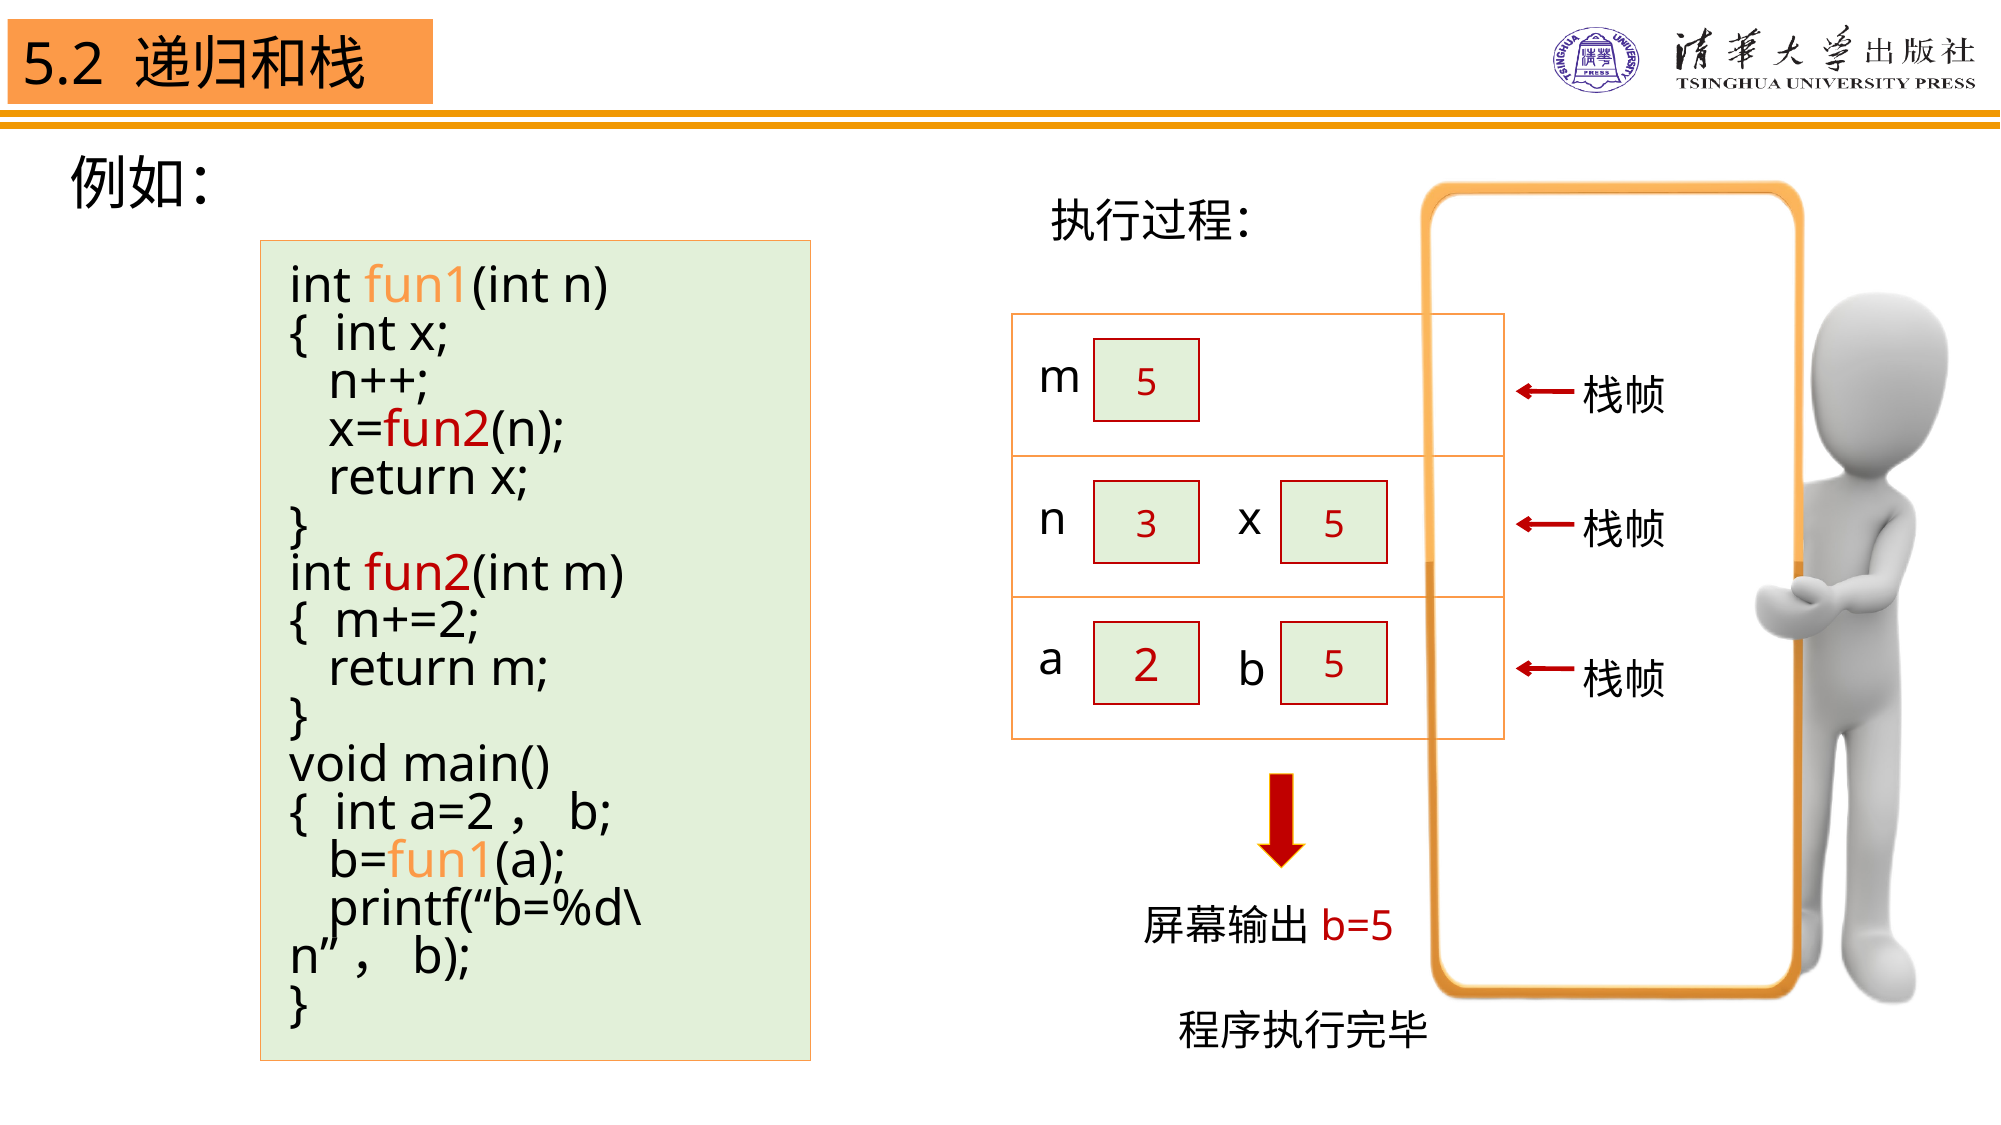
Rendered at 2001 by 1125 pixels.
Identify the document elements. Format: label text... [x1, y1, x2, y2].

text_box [1011, 457, 1335, 596]
text_box 例如： [55, 138, 255, 224]
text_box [1011, 596, 1335, 739]
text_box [1011, 314, 1335, 457]
text_box 执行过程： [1035, 184, 1335, 255]
picture [1335, 0, 2001, 1086]
text_box int fun1(int n) { int x; n++; x=fun2(n); return x; } int fun2(int m) { m+=2; return m; } void main() { int a=2，b; b=fun1(a); printf(“b=%d\n”，b); } [260, 240, 811, 1061]
text_box 程序执行完毕 [1164, 996, 1335, 1062]
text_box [1128, 773, 1335, 957]
